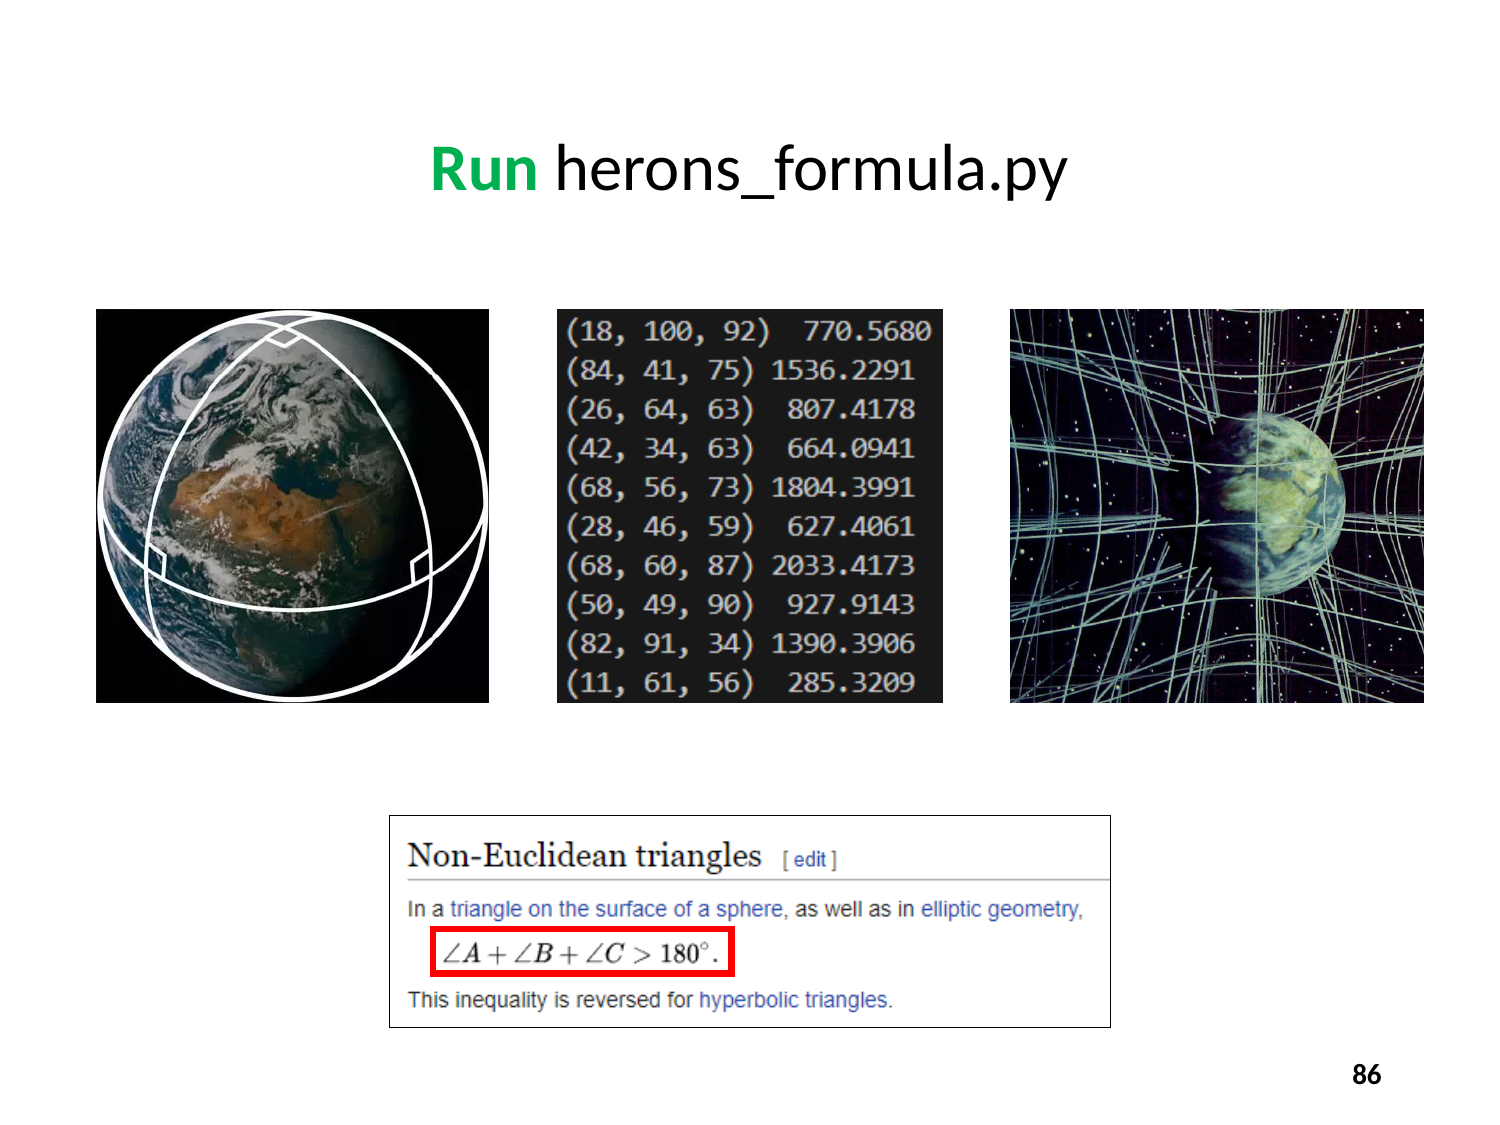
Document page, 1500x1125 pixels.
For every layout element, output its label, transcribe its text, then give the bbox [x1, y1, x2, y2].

picture [1010, 309, 1424, 703]
picture [557, 309, 943, 703]
title Run herons_formula.py [103, 59, 1397, 278]
slide_number 86 [1059, 1042, 1397, 1103]
picture [389, 815, 1111, 1028]
picture [95, 309, 489, 703]
